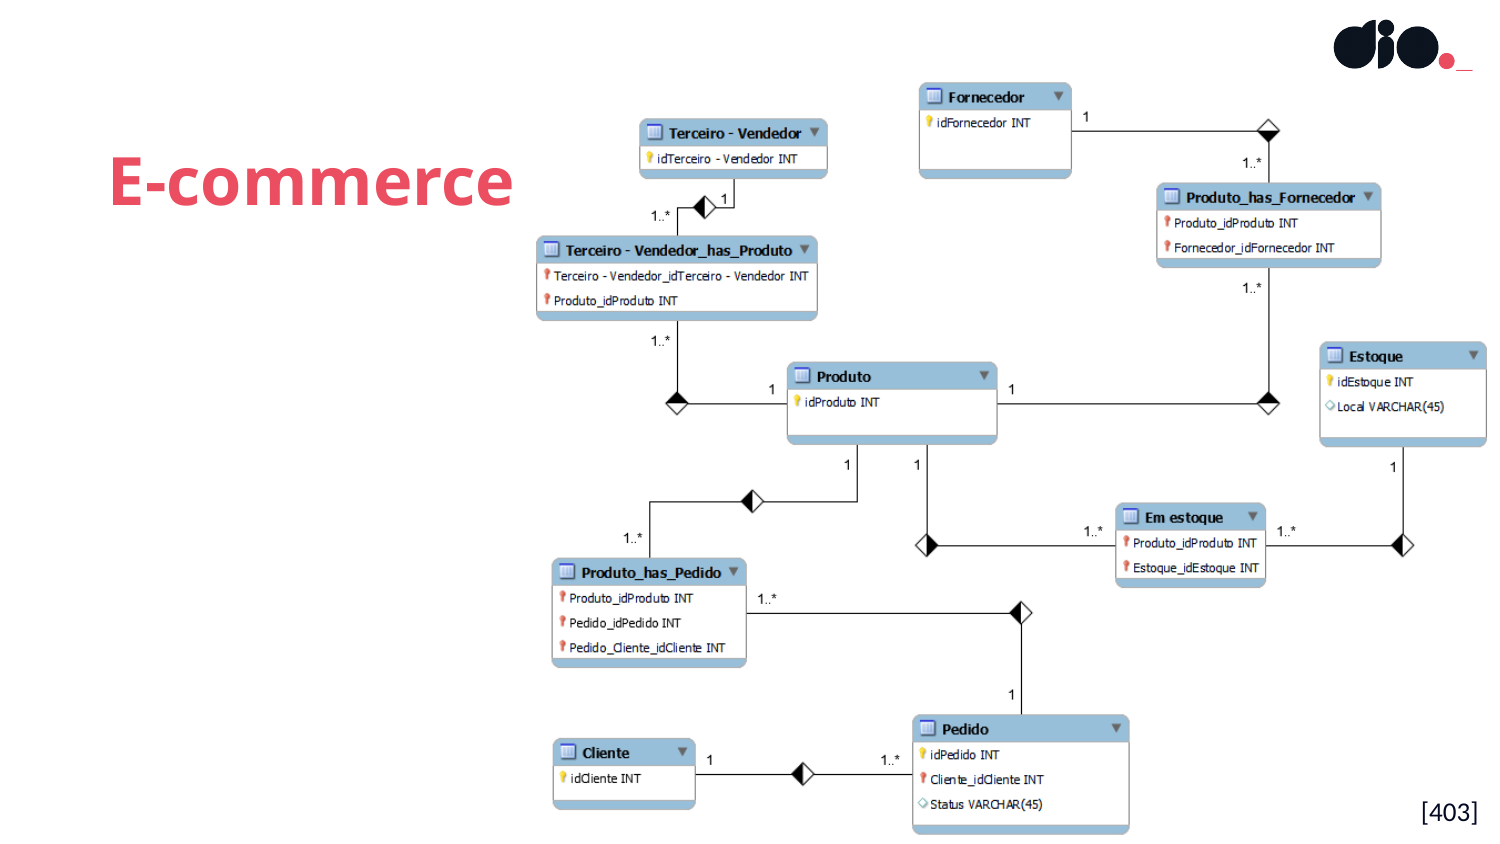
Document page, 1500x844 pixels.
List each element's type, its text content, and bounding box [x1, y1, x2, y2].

text_box E-commerce [92, 104, 519, 243]
picture [524, 19, 1497, 844]
